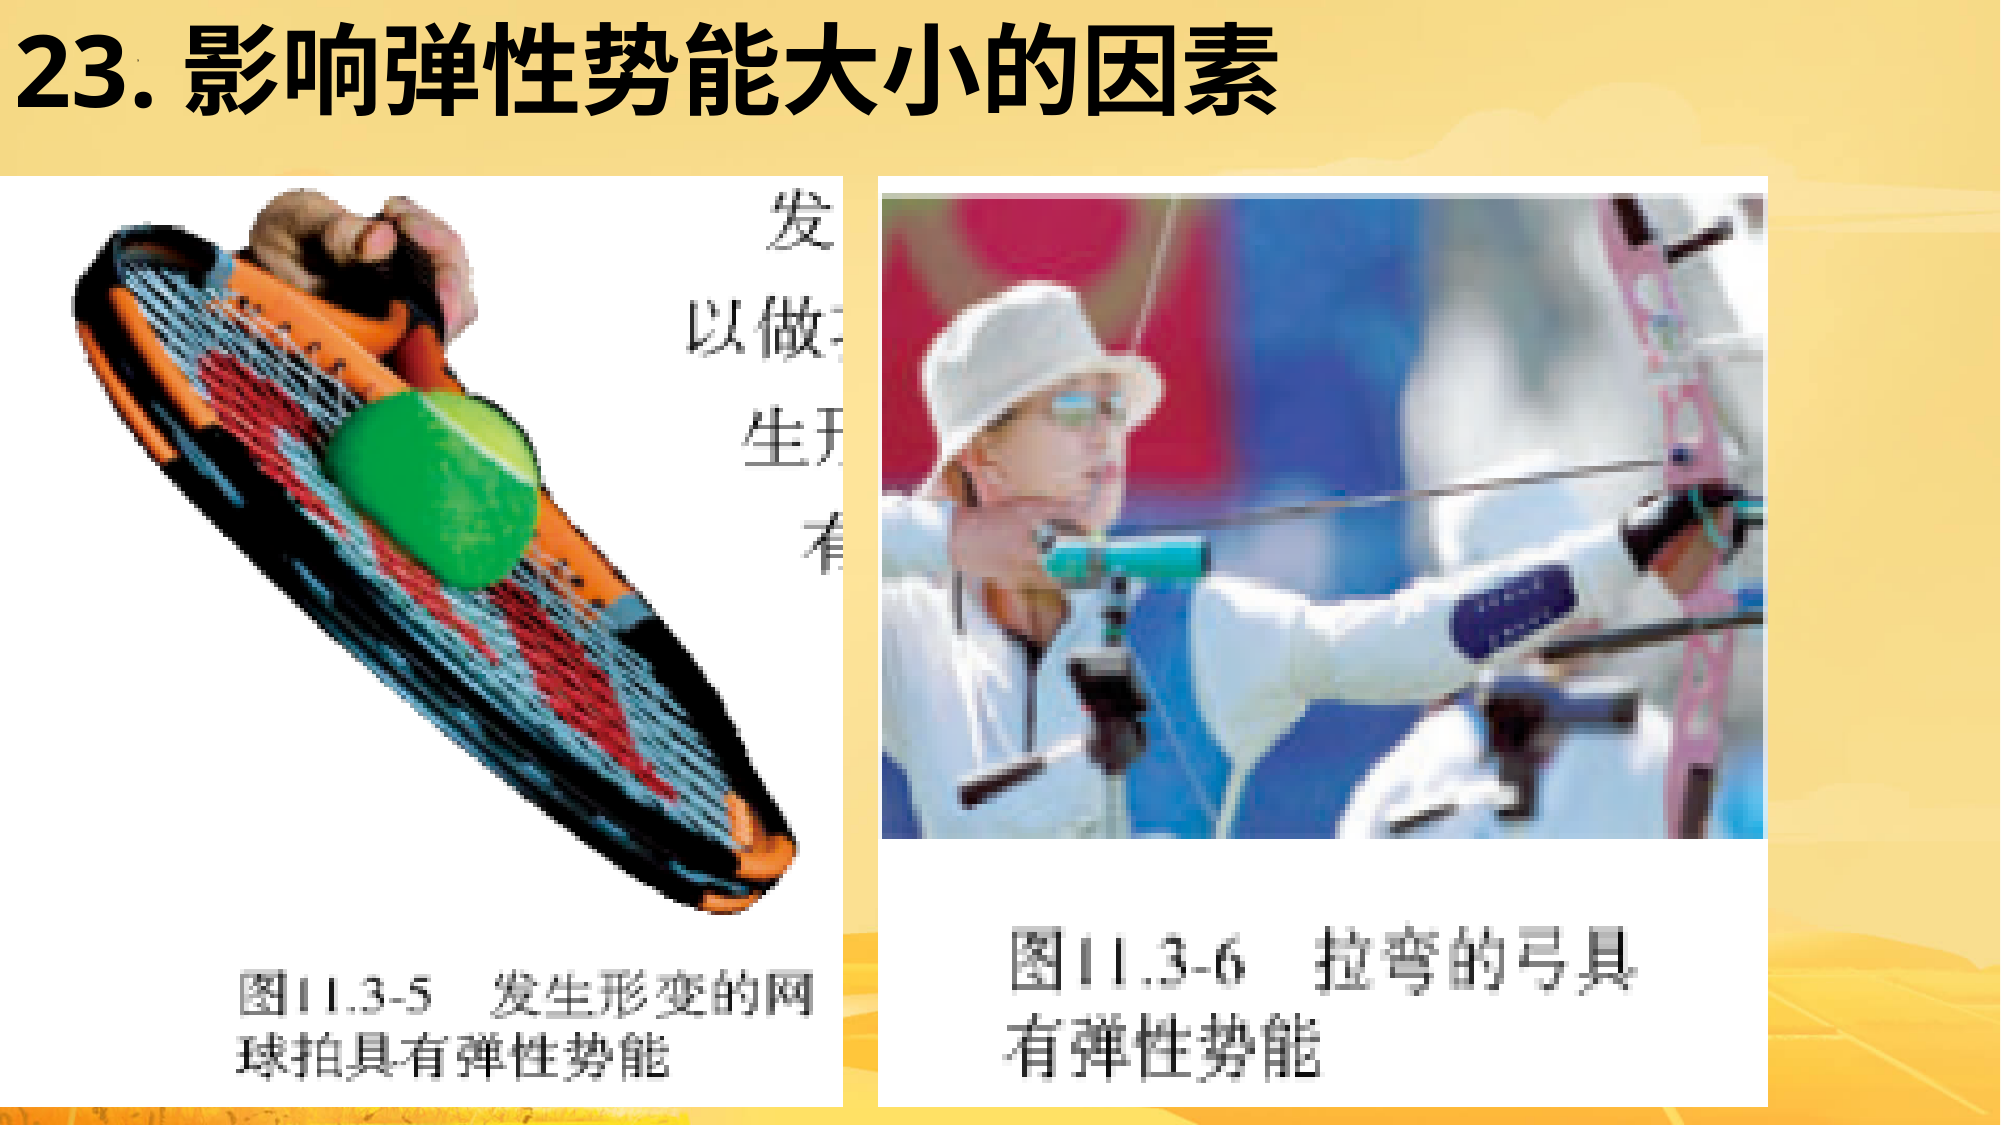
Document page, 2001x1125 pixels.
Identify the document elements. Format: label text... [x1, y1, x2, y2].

text_box 23.影响弹性势能大小的因素 [0, 0, 1664, 164]
picture [0, 0, 2001, 1125]
